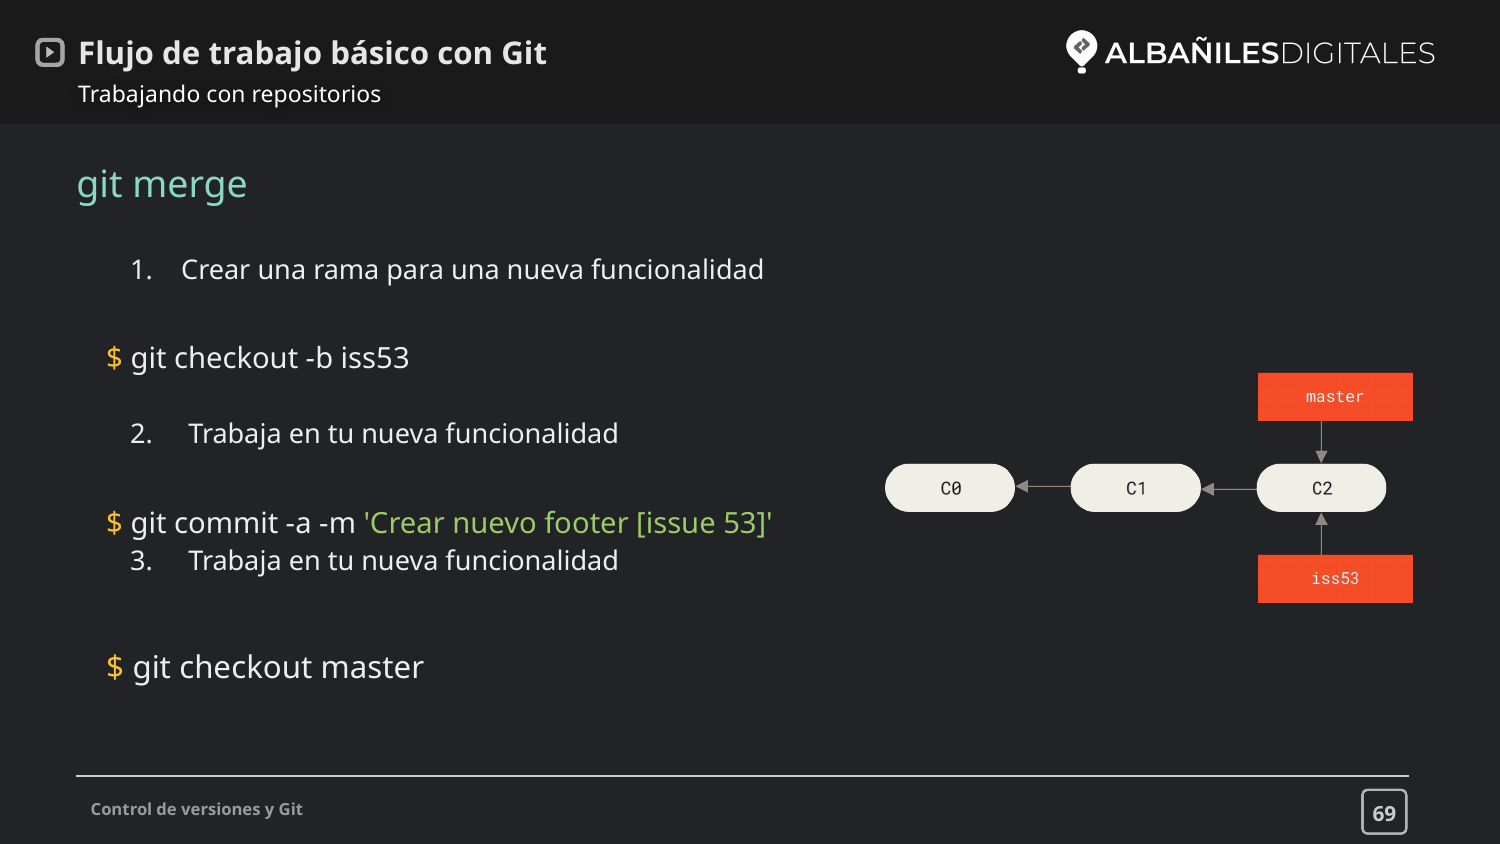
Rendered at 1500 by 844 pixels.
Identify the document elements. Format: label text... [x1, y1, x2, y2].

list Crear una rama para una nueva funcionalidad $ git checkout -b iss53 Trabaja en tu nueva funcionalidad $ git commit -a -m 'Crear nuevo footer [issue 53]' Trabaja en tu nueva funcionalidad $ git checkout master [91, 232, 881, 756]
text_box git merge [76, 140, 788, 233]
subtitle Trabajando con repositorios [63, 64, 1324, 114]
title Flujo de trabajo básico con Git [63, 18, 934, 61]
picture [1066, 30, 1439, 74]
slide_number 69 [1352, 785, 1417, 844]
picture [872, 362, 1414, 613]
